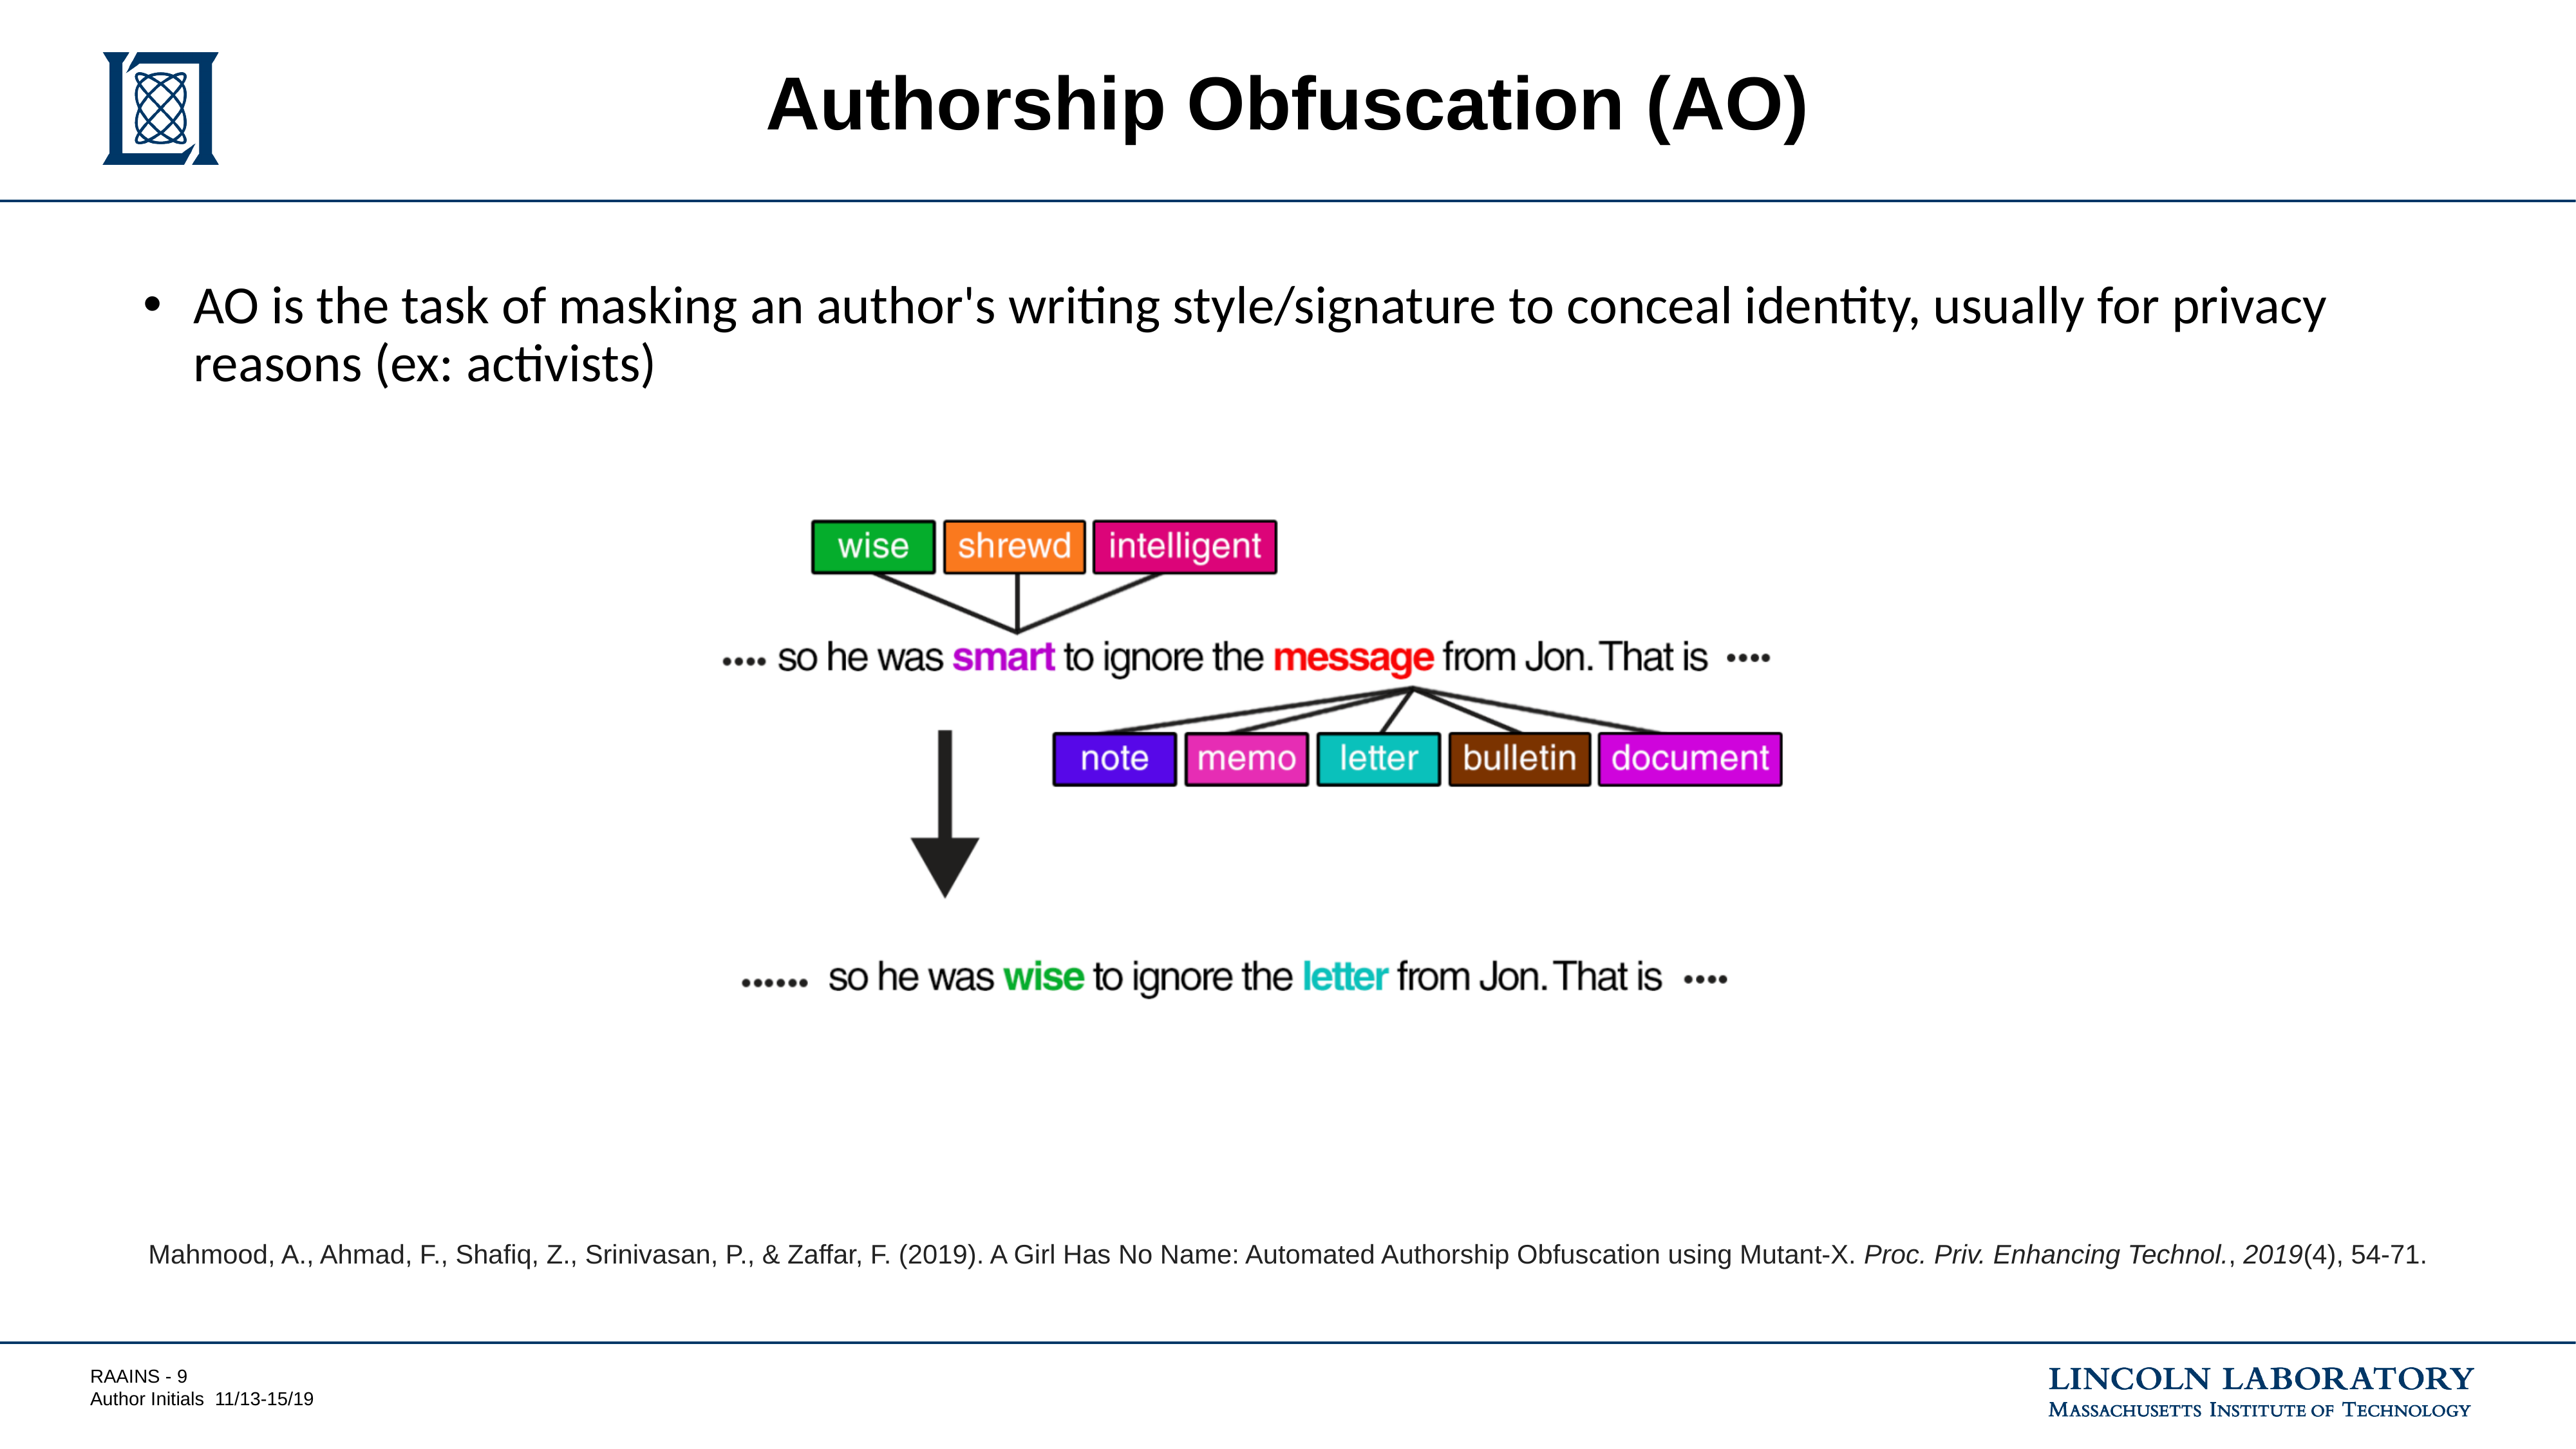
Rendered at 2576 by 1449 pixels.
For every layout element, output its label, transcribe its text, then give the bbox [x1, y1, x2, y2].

picture [2046, 1367, 2474, 1417]
picture [102, 52, 219, 165]
picture [697, 489, 1853, 1037]
title Authorship Obfuscation (AO) [265, 21, 2311, 194]
text_box Mahmood, A., Ahmad, F., Shafiq, Z., Srinivasan, P., & Zaffar, F. (2019). A Girl Has No Name: Automated Authorship Obfuscation using Mutant-X. Proc. Priv. Enhancing Technol., 2019(4), 54-71. [134, 1232, 2442, 1274]
list AO is the task of masking an author's writing style/signature to conceal identity, usually for privacy reasons (ex: activists)​ [134, 272, 2442, 489]
